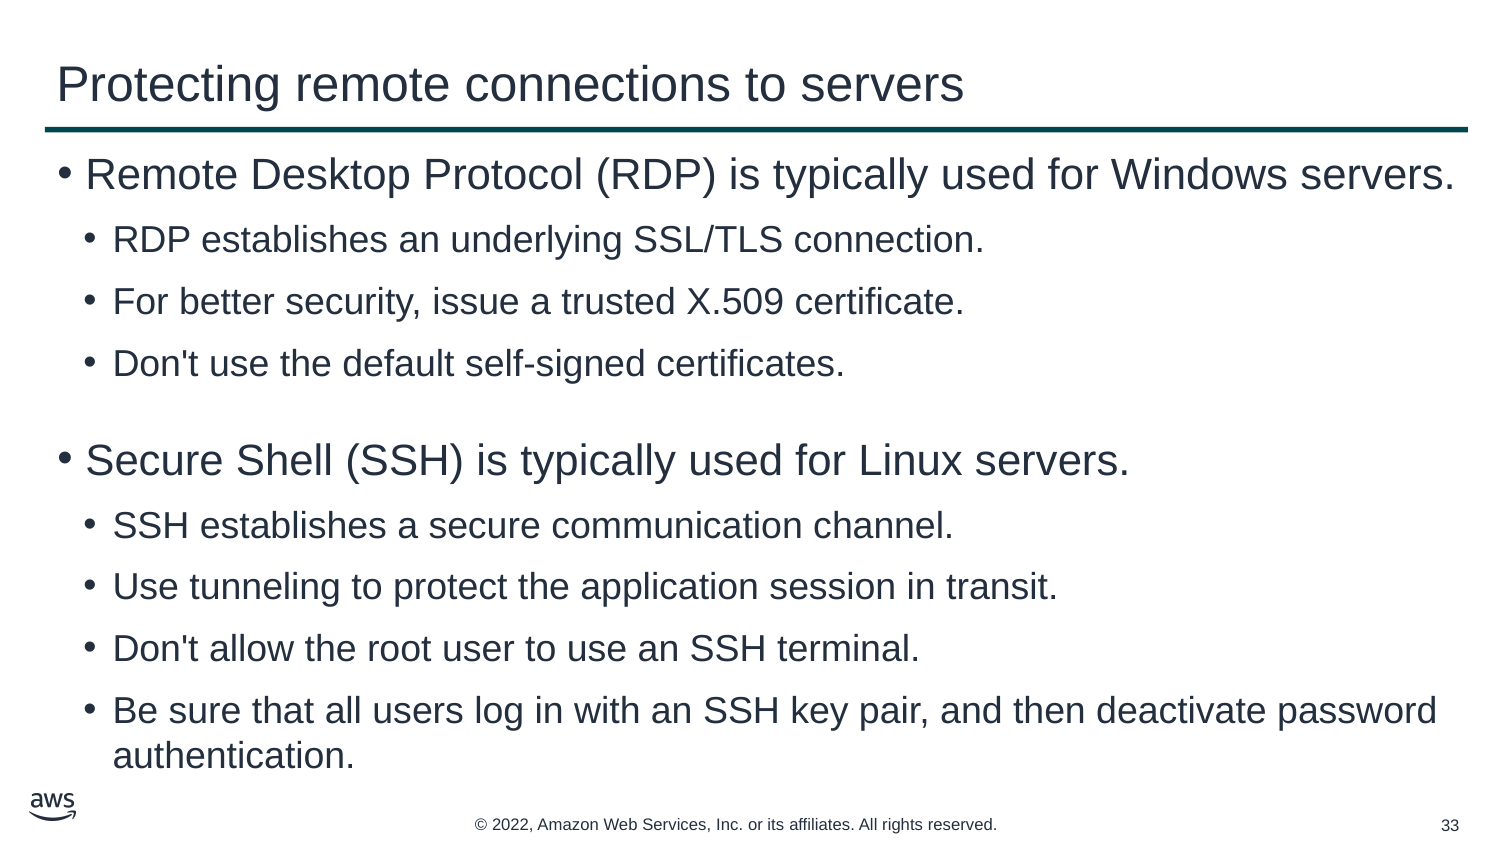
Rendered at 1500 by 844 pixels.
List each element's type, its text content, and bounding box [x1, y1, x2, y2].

picture [29, 793, 76, 821]
title Protecting remote connections to servers [45, 36, 1469, 127]
slide_number ‹#› [1411, 808, 1471, 841]
list Remote Desktop Protocol (RDP) is typically used for Windows servers. RDP establishes an underlying SSL/TLS connection. For better security, issue a trusted X.509 certificate. Don't use the default self-signed certificates. Secure Shell (SSH) is typically used for Linux servers. SSH establishes a secure communication channel. Use tunneling to protect the application session in transit. Don't allow the root user to use an SSH terminal. Be sure that all users log in with an SSH key pair, and then deactivate password authentication. [45, 140, 1471, 792]
